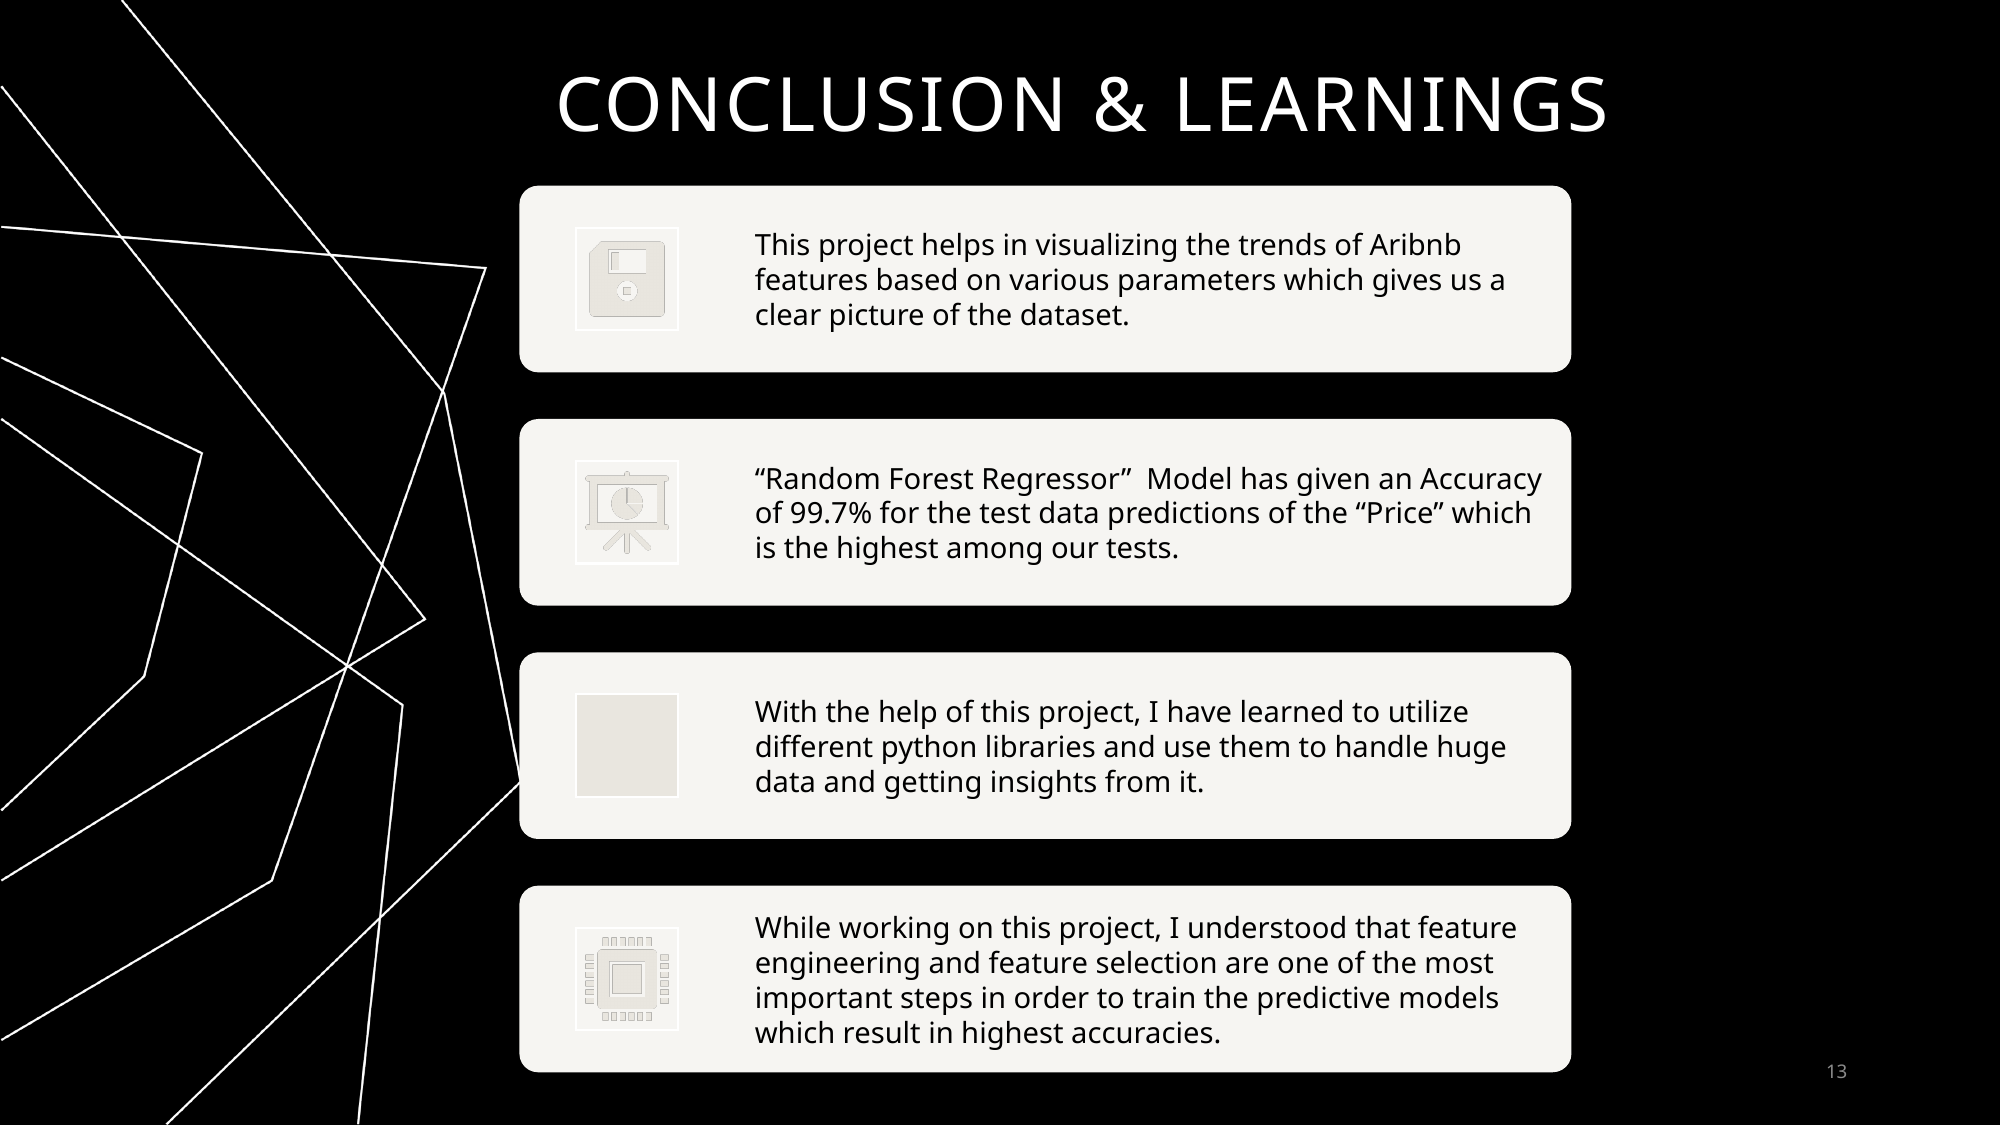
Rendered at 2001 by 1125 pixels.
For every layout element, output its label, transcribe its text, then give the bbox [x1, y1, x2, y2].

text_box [519, 185, 1572, 1073]
title Conclusion & Learnings [540, 34, 1627, 156]
picture [0, 0, 522, 1125]
slide_number 13 [1571, 1042, 1863, 1103]
